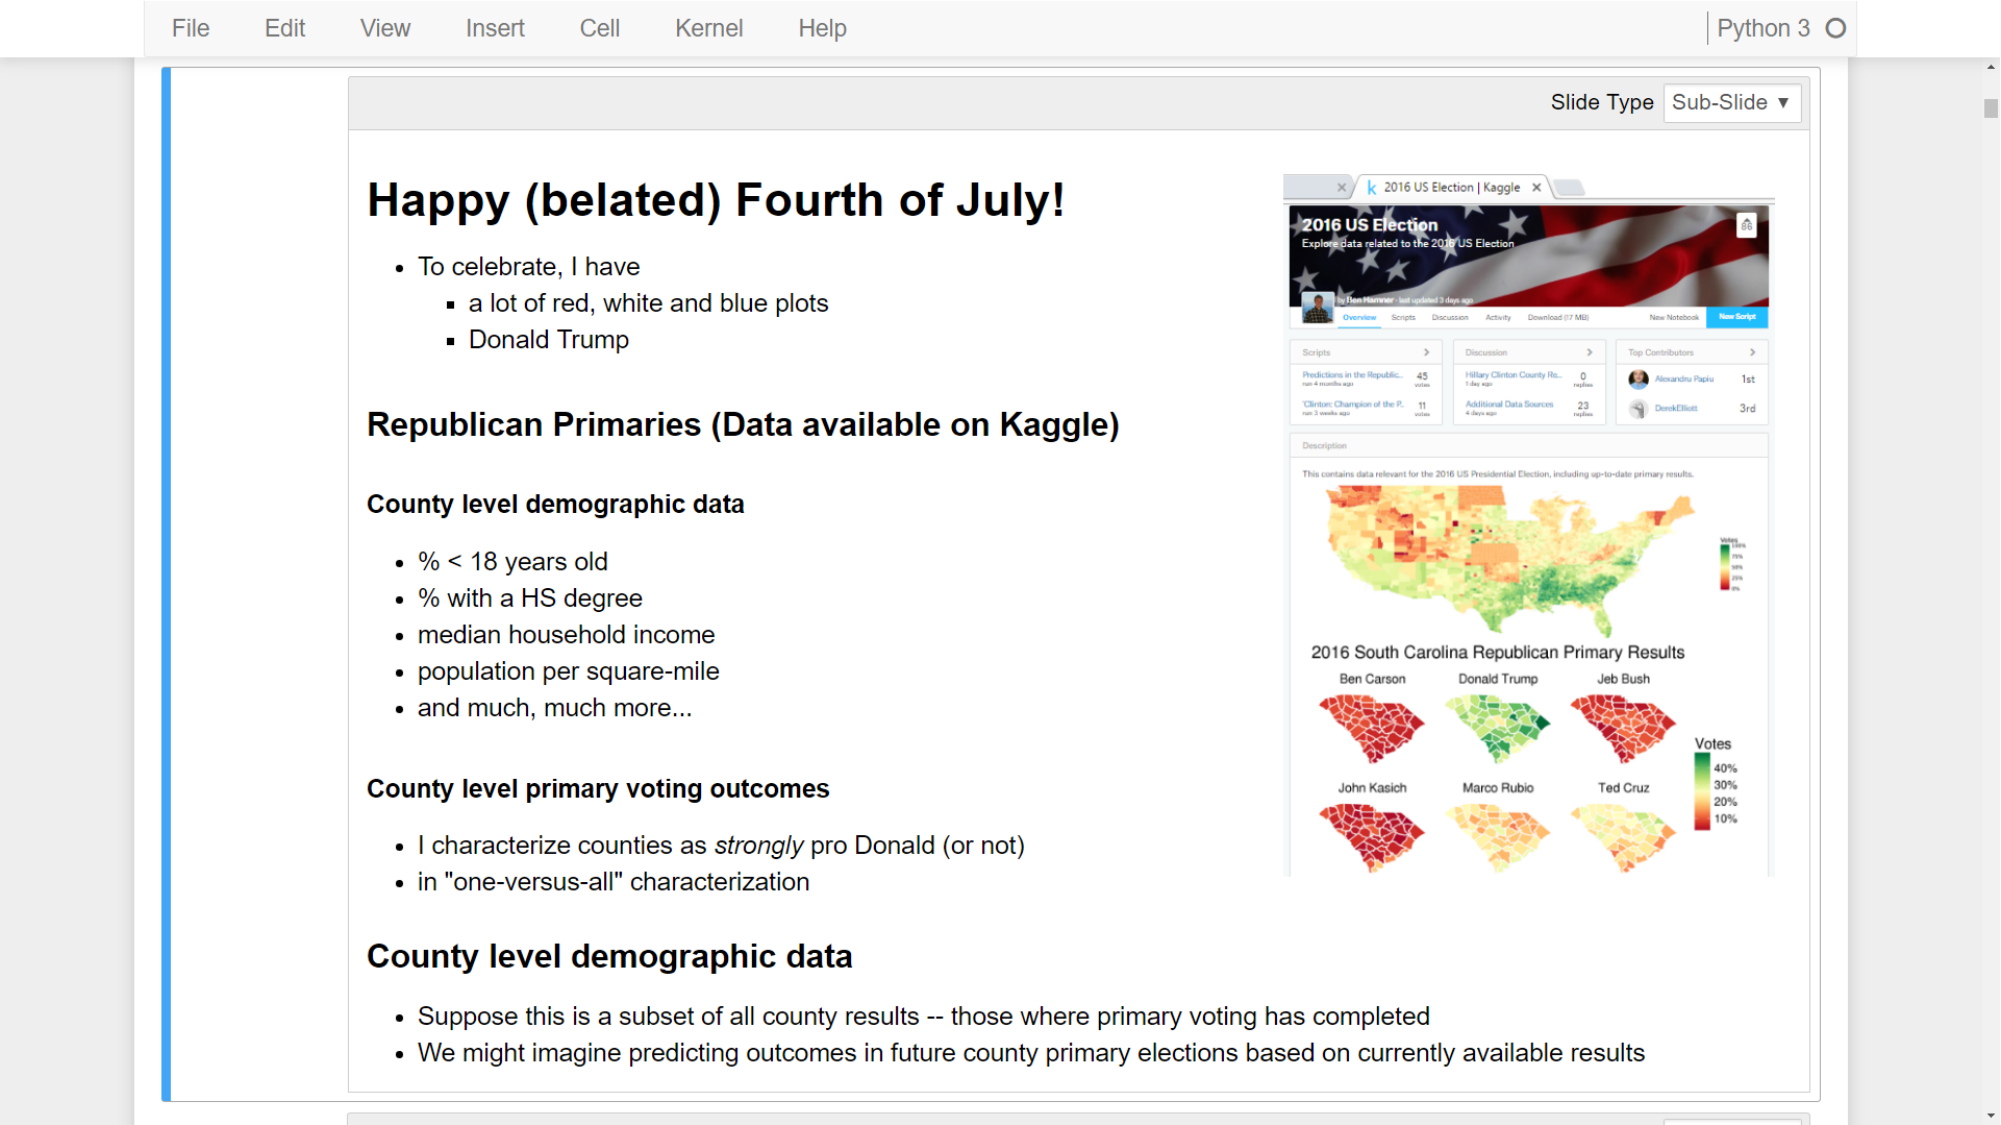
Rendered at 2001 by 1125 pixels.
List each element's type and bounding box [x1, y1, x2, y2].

list [0, 0, 2000, 1125]
